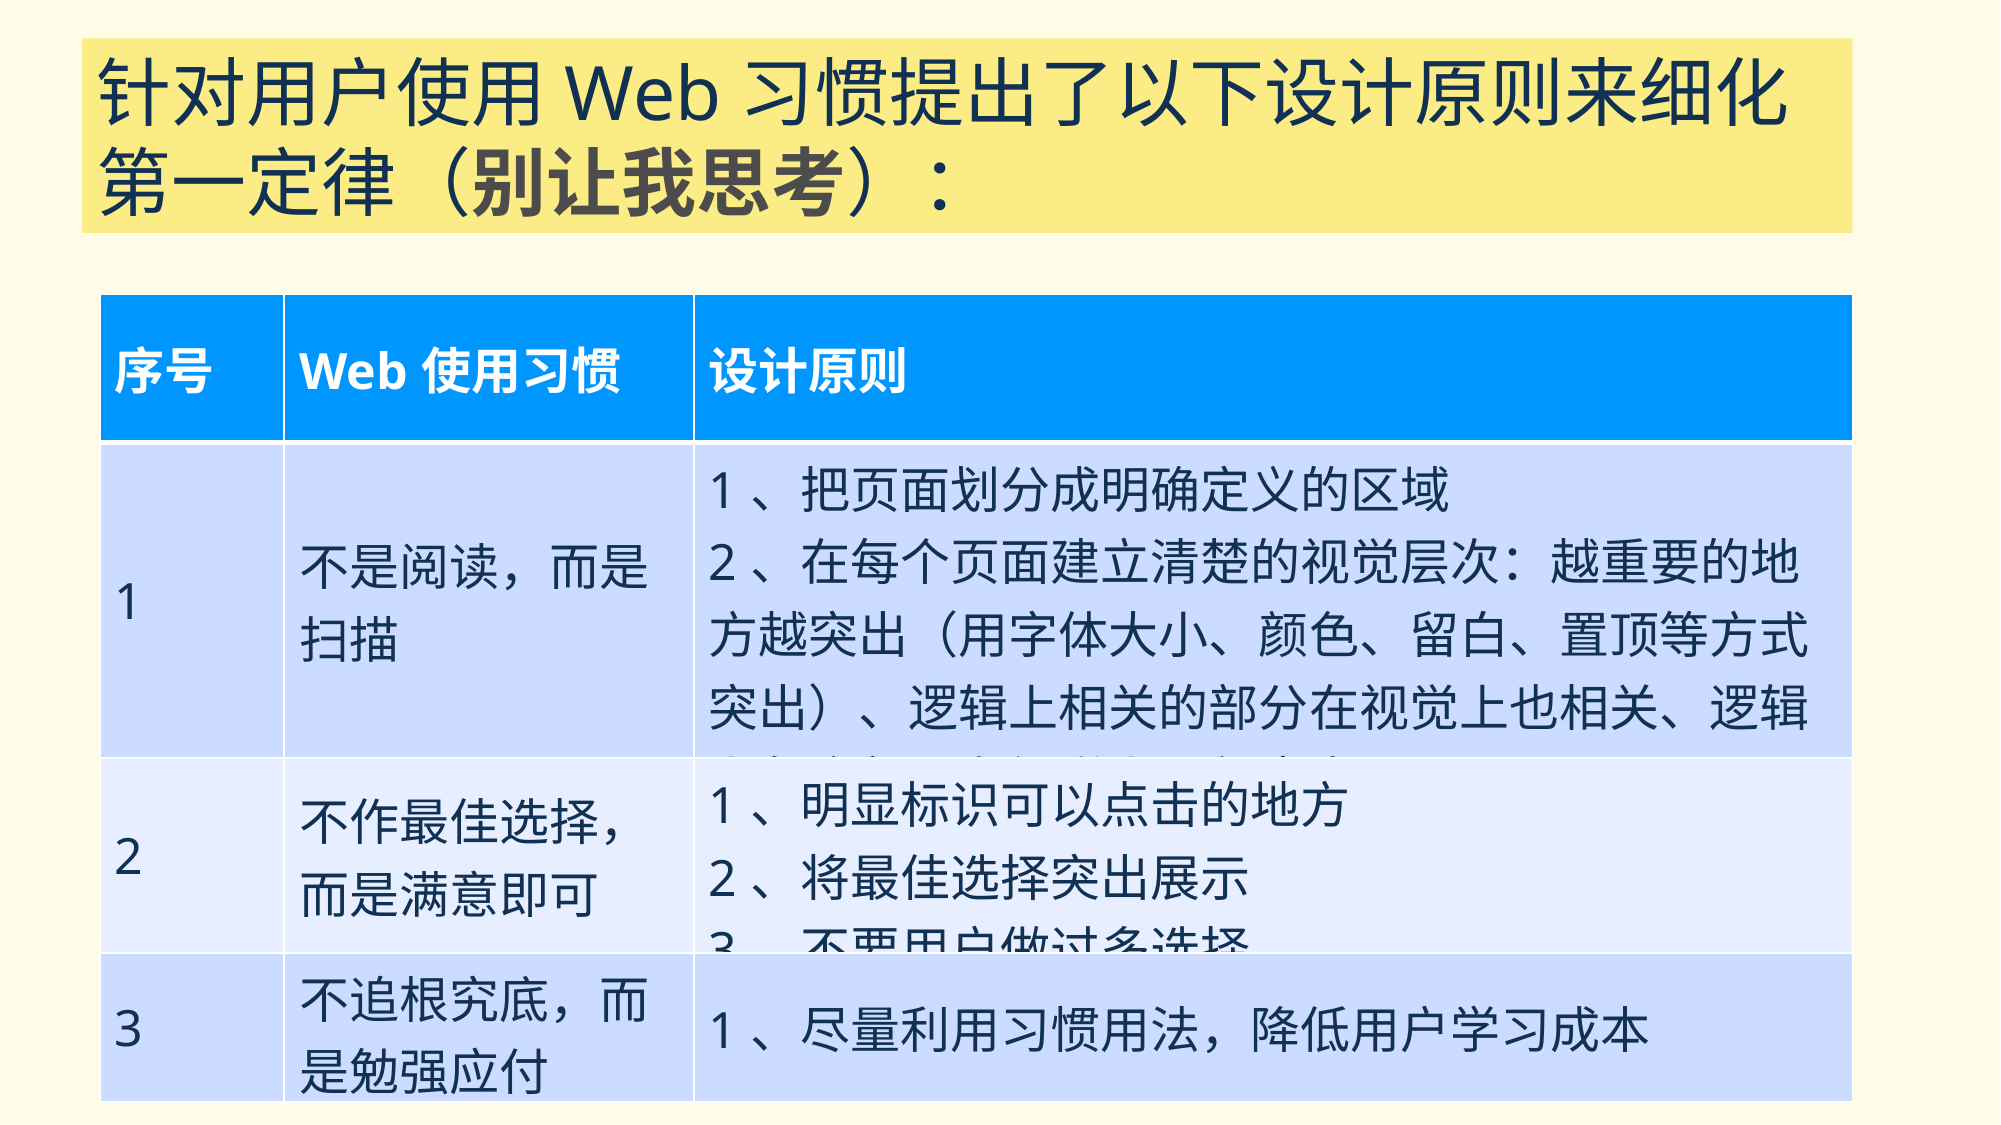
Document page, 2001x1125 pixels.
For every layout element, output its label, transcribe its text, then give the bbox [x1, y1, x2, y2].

table_header Web使用习惯 [285, 295, 693, 440]
table_cell 不是阅读，而是扫描 [285, 445, 693, 757]
table_cell 1 [101, 445, 283, 757]
table_cell 1、把页面划分成明确定义的区域 2、在每个页面建立清楚的视觉层次：越重要的地方越突出（用字体大小、颜色、留白、置顶等方式突出）、逻辑上相关的部分在视觉上也相关、逻辑上包含部分在视觉上进行嵌套 [695, 445, 1852, 757]
table_header 序号 [101, 295, 283, 440]
table_header 设计原则 [695, 295, 1852, 440]
table_cell 2 [101, 759, 283, 952]
table_cell 3 [101, 954, 283, 1101]
table_cell 不追根究底，而是勉强应付 [285, 954, 693, 1101]
table_cell 1、明显标识可以点击的地方 2、将最佳选择突出展示 3、不要用户做过多选择 [695, 759, 1852, 952]
text_box 针对用户使用Web习惯提出了以下设计原则来细化第一定律（别让我思考）： [82, 38, 1853, 233]
table_cell 1、尽量利用习惯用法，降低用户学习成本 [695, 954, 1852, 1101]
table_cell 不作最佳选择，而是满意即可 [285, 759, 693, 952]
